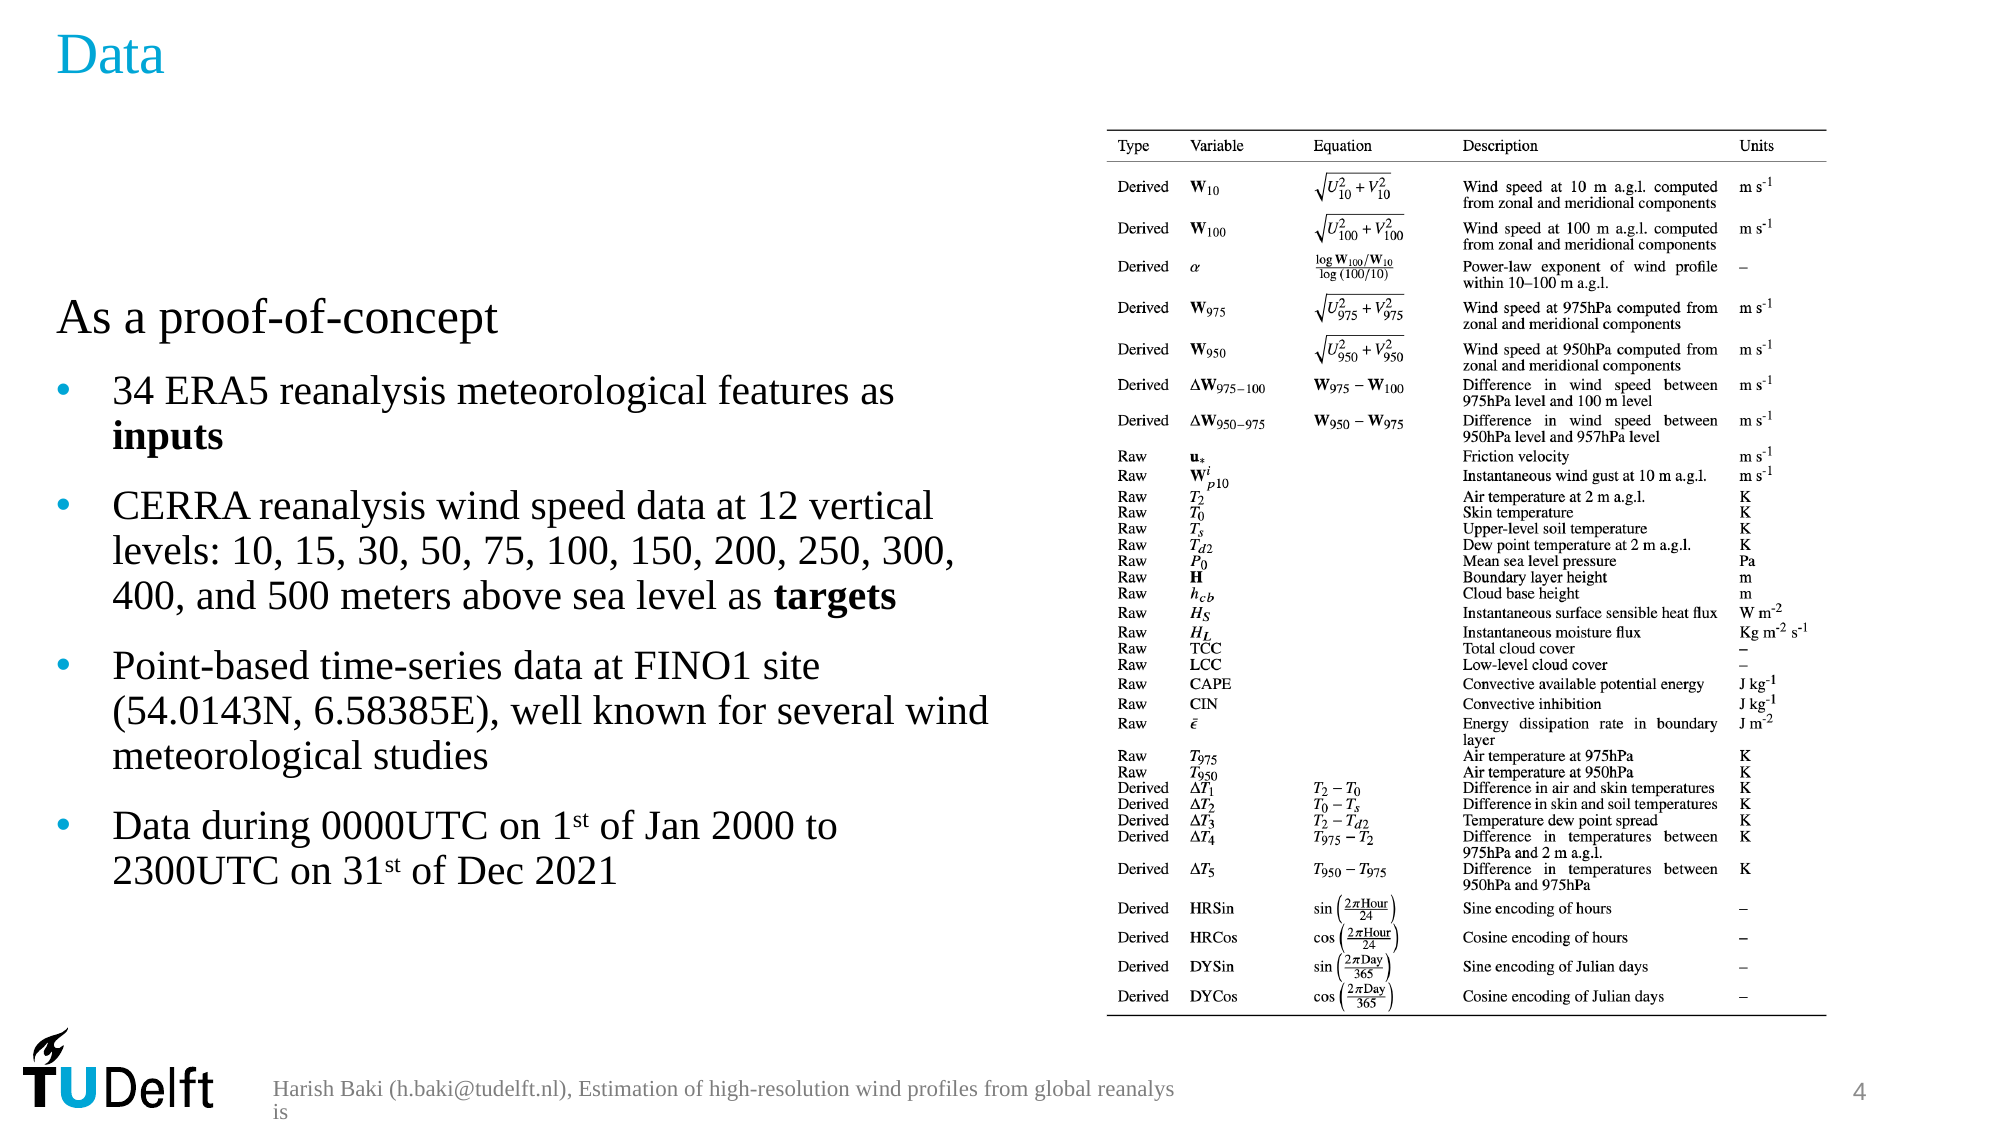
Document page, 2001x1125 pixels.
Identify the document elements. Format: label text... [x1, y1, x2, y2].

footer Harish Baki (h.baki@tudelft.nl), Estimation of high-resolution wind profiles from global reanalysis [257, 1068, 1197, 1109]
title Data [55, 13, 1883, 96]
picture [1083, 124, 1883, 1026]
list As a proof-of-concept 34 ERA5 reanalysis meteorological features as inputs CERRA reanalysis wind speed data at 12 vertical levels: 10, 15, 30, 50, 75, 100, 150, 200, 250, 300, 400, and 500 meters above sea level as targets Point-based time-series data at FINO1 site (54.0143N, 6.58385E), well known for several wind meteorological studies Data during 0000UTC on 1st of Jan 2000 to 2300UTC on 31st of Dec 2021 [55, 125, 1001, 1023]
slide_number 4 [1820, 1074, 1882, 1107]
